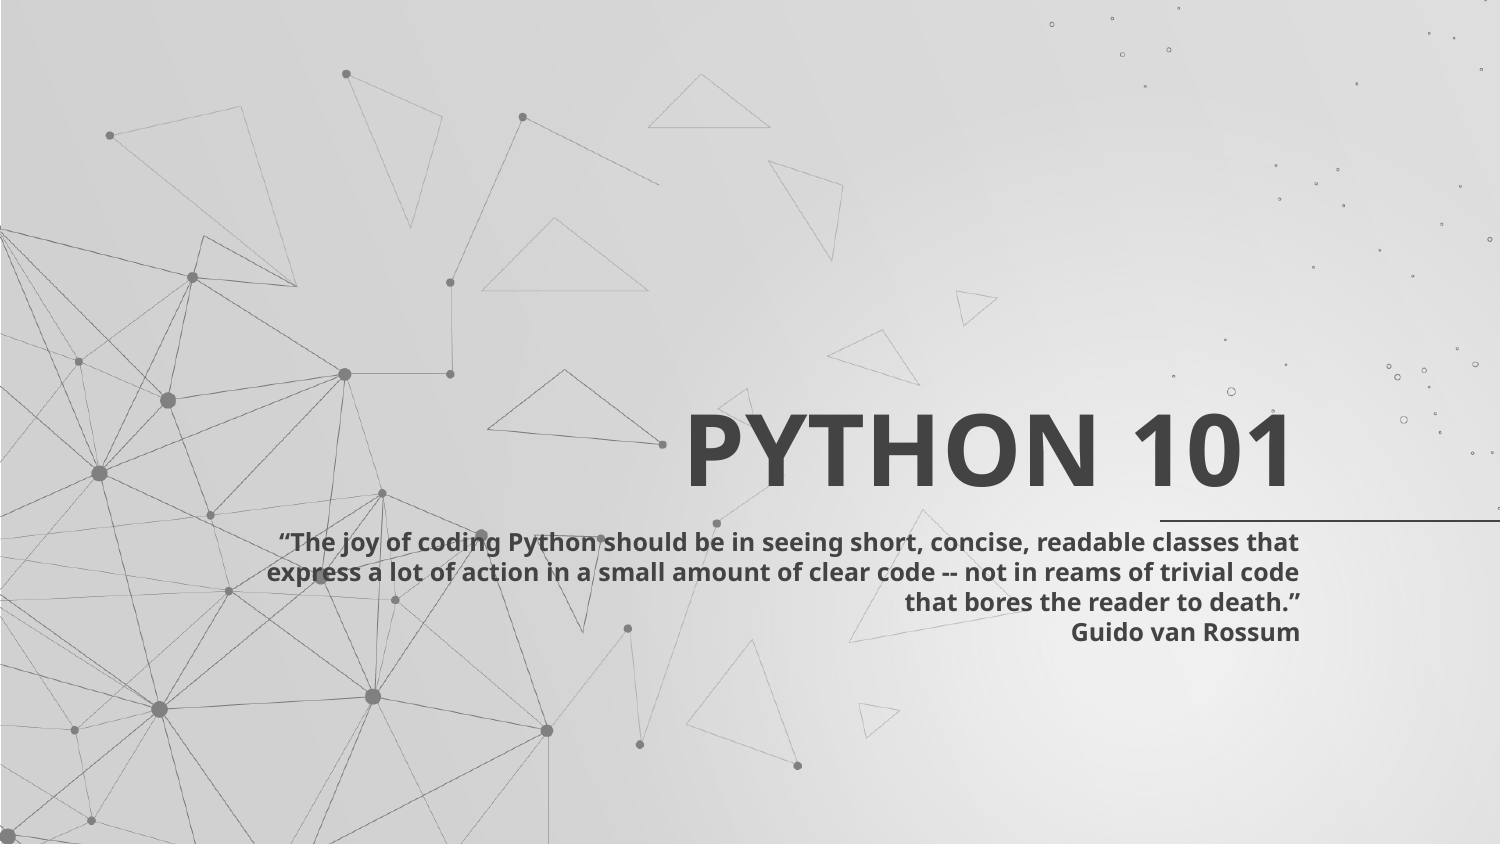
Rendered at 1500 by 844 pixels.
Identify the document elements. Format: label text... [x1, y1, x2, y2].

title PYTHON 101 [186, 228, 1317, 521]
subtitle “The joy of coding Python should be in seeing short, concise, readable classes that express a lot of action in a small amount of clear code -- not in reams of trivial code that bores the reader to death.” Guido van Rossum [244, 543, 1317, 662]
picture [0, 0, 1500, 844]
